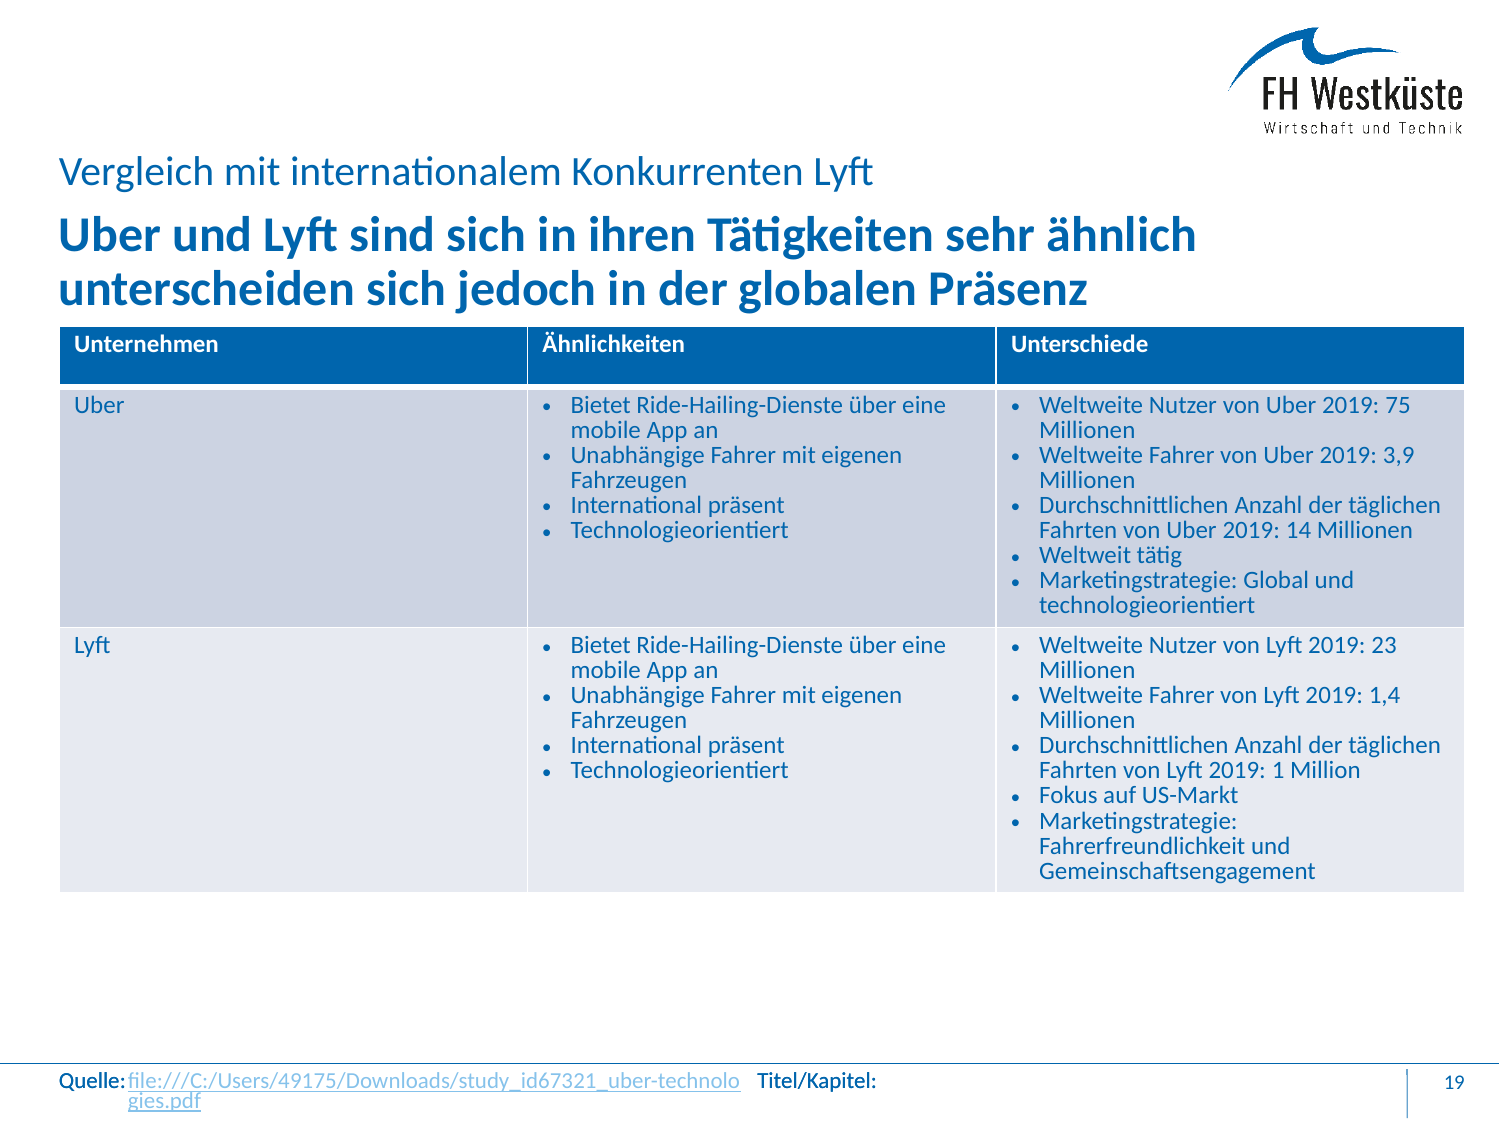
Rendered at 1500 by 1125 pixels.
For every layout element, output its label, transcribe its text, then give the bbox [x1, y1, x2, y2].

table_cell Lyft [60, 628, 527, 892]
table_header Unterschiede [997, 327, 1464, 384]
list file:///C:/Users/49175/Downloads/study_id67321_uber-technologies.pdf file:///C:/Users/49175/Downloads/study_id99797_ride-sharing-lyft-nutzerinnen-in-den-usa.pdf [127, 1069, 743, 1119]
picture [1219, 19, 1474, 147]
slide_number 19 [1414, 1069, 1465, 1099]
table_cell Bietet Ride-Hailing-Dienste über eine mobile App an Unabhängige Fahrer mit eigenen Fahrzeugen International präsent Technologieorientiert [528, 390, 995, 627]
table_cell Bietet Ride-Hailing-Dienste über eine mobile App an Unabhängige Fahrer mit eigenen Fahrzeugen International präsent Technologieorientiert [528, 628, 995, 892]
table_header Ähnlichkeiten [528, 327, 995, 384]
list Vergleich mit internationalem Konkurrenten Lyft [59, 149, 1465, 197]
table_header Unternehmen [60, 327, 527, 384]
title Uber und Lyft sind sich in ihren Tätigkeiten sehr ähnlich unterscheiden sich jedoch in der globalen Präsenz [59, 208, 1465, 315]
table_cell Uber [60, 390, 527, 627]
table_cell Weltweite Nutzer von Uber 2019: 75 Millionen Weltweite Fahrer von Uber 2019: 3,9 Millionen Durchschnittlichen Anzahl der täglichen Fahrten von Uber 2019: 14 Millionen Weltweit tätig Marketingstrategie: Global und technologieorientiert [997, 390, 1464, 627]
table_cell Weltweite Nutzer von Lyft 2019: 23 Millionen Weltweite Fahrer von Lyft 2019: 1,4 Millionen Durchschnittlichen Anzahl der täglichen Fahrten von Lyft 2019: 1 Million Fokus auf US-Markt Marketingstrategie: Fahrerfreundlichkeit und Gemeinschaftsengagement [997, 628, 1464, 892]
